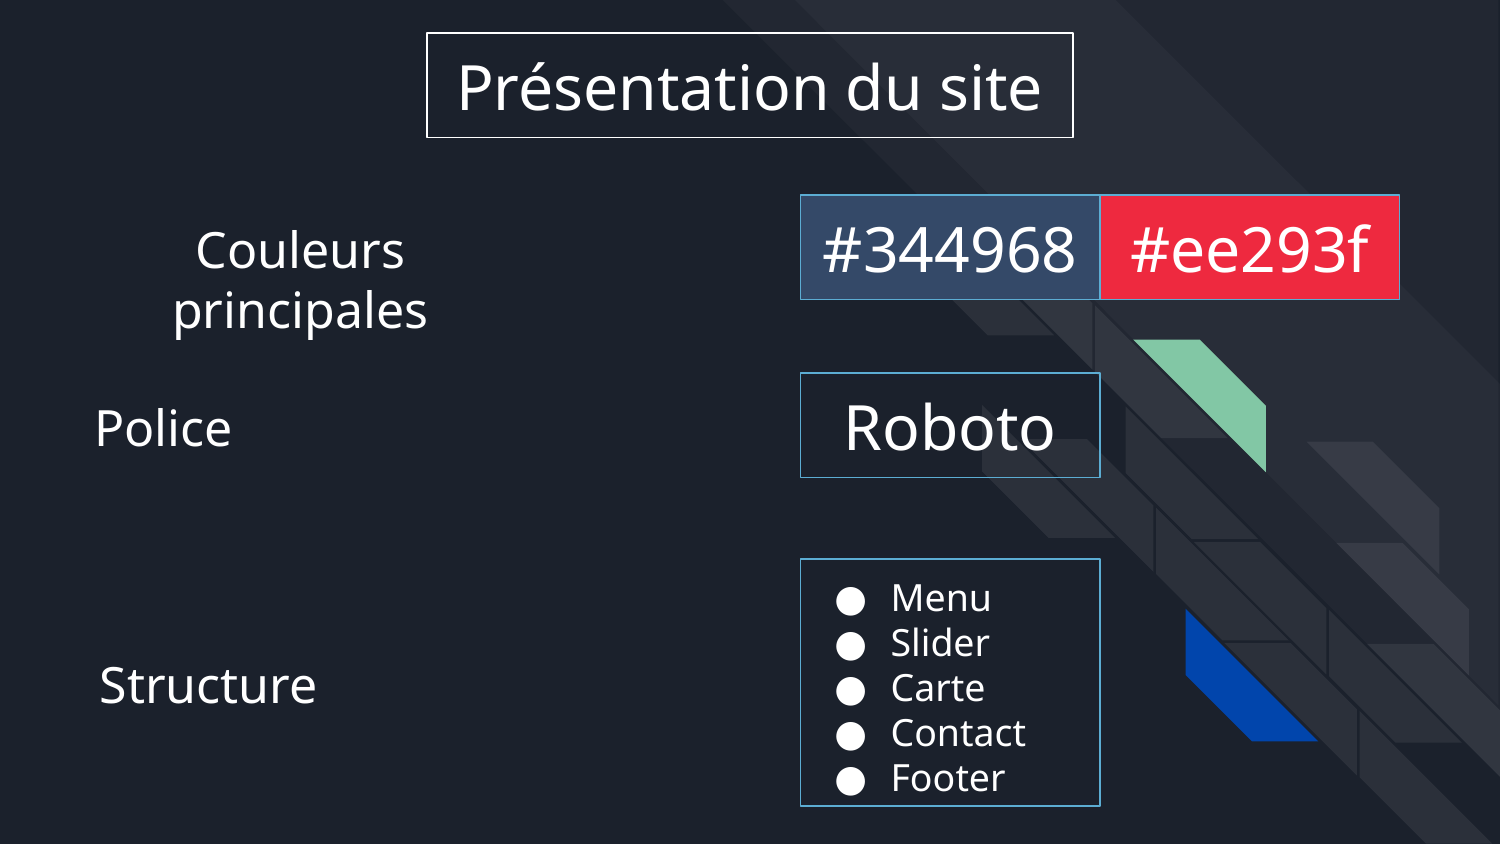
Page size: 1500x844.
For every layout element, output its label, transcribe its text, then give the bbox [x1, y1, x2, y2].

text_box Menu Slider Carte Contact Footer [800, 559, 1101, 807]
text_box Roboto [800, 373, 1101, 478]
text_box #344968 [800, 194, 1100, 300]
text_box Structure [59, 638, 359, 727]
text_box Police [59, 381, 268, 470]
text_box Présentation du site [426, 32, 1073, 138]
text_box #ee293f [1100, 194, 1400, 300]
text_box Couleurs principales [59, 203, 542, 292]
